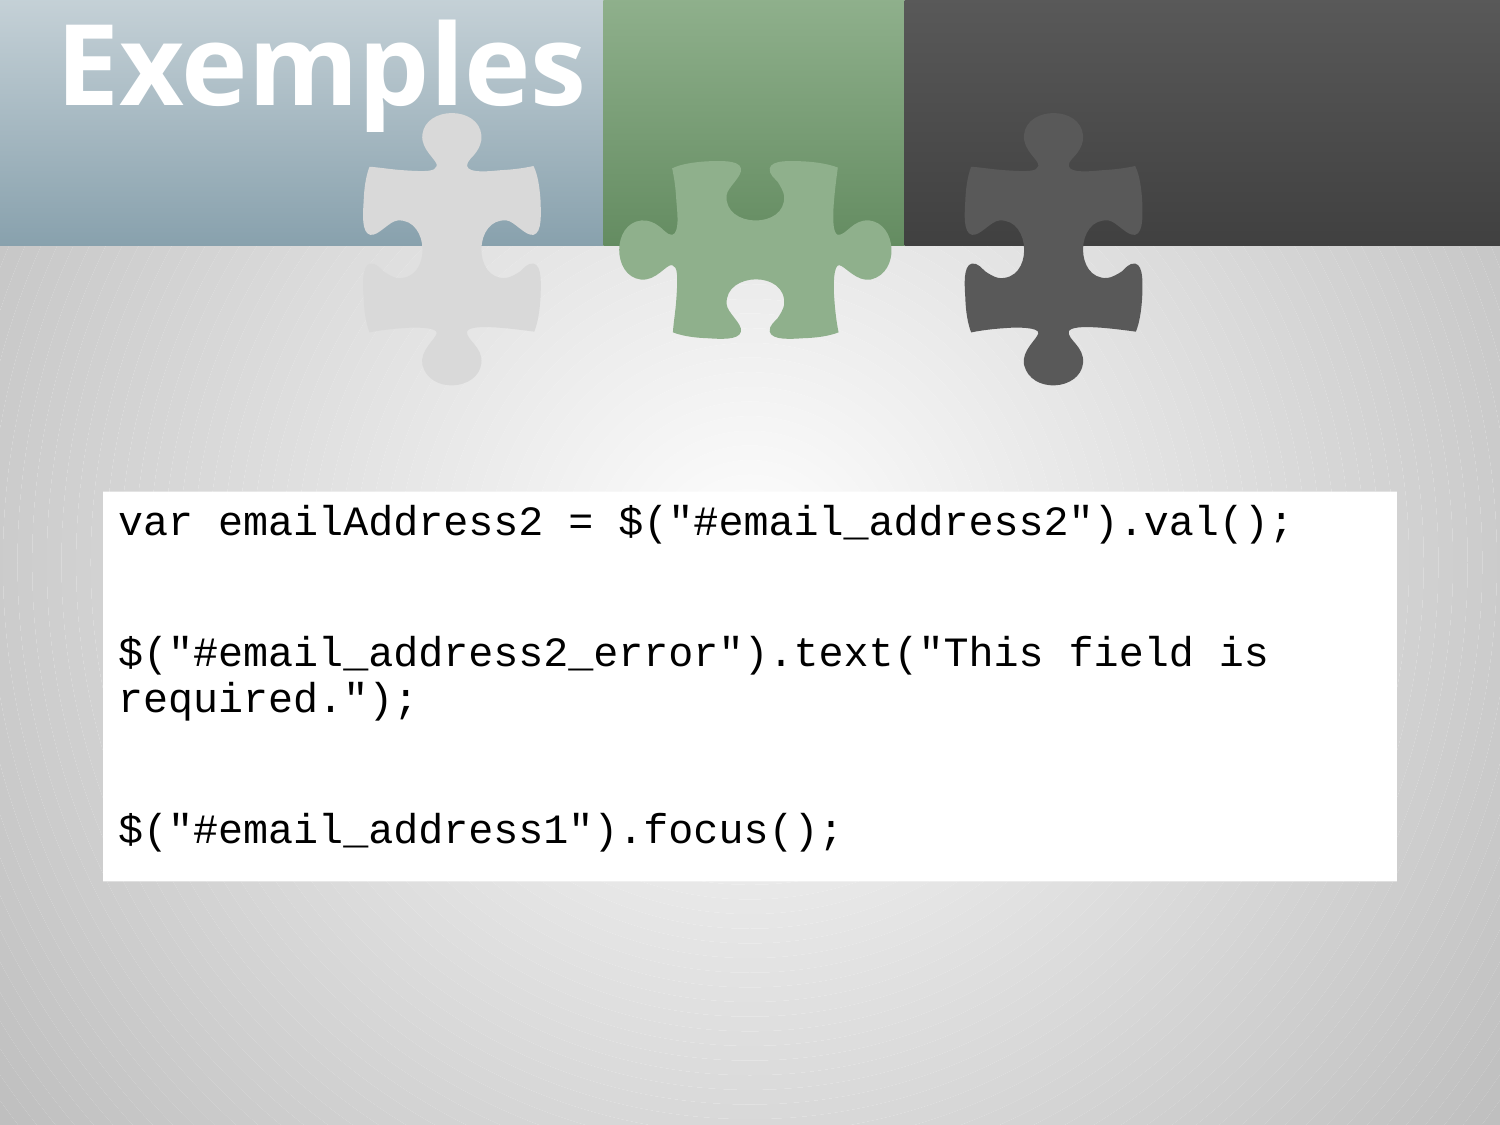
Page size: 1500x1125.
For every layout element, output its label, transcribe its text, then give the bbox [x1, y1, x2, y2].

list var emailAddress2 = $("#email_address2").val(); $("#email_address2_error").text("This field is required."); $("#email_address1").focus(); [103, 491, 1397, 882]
title Exemples [41, 0, 1397, 178]
